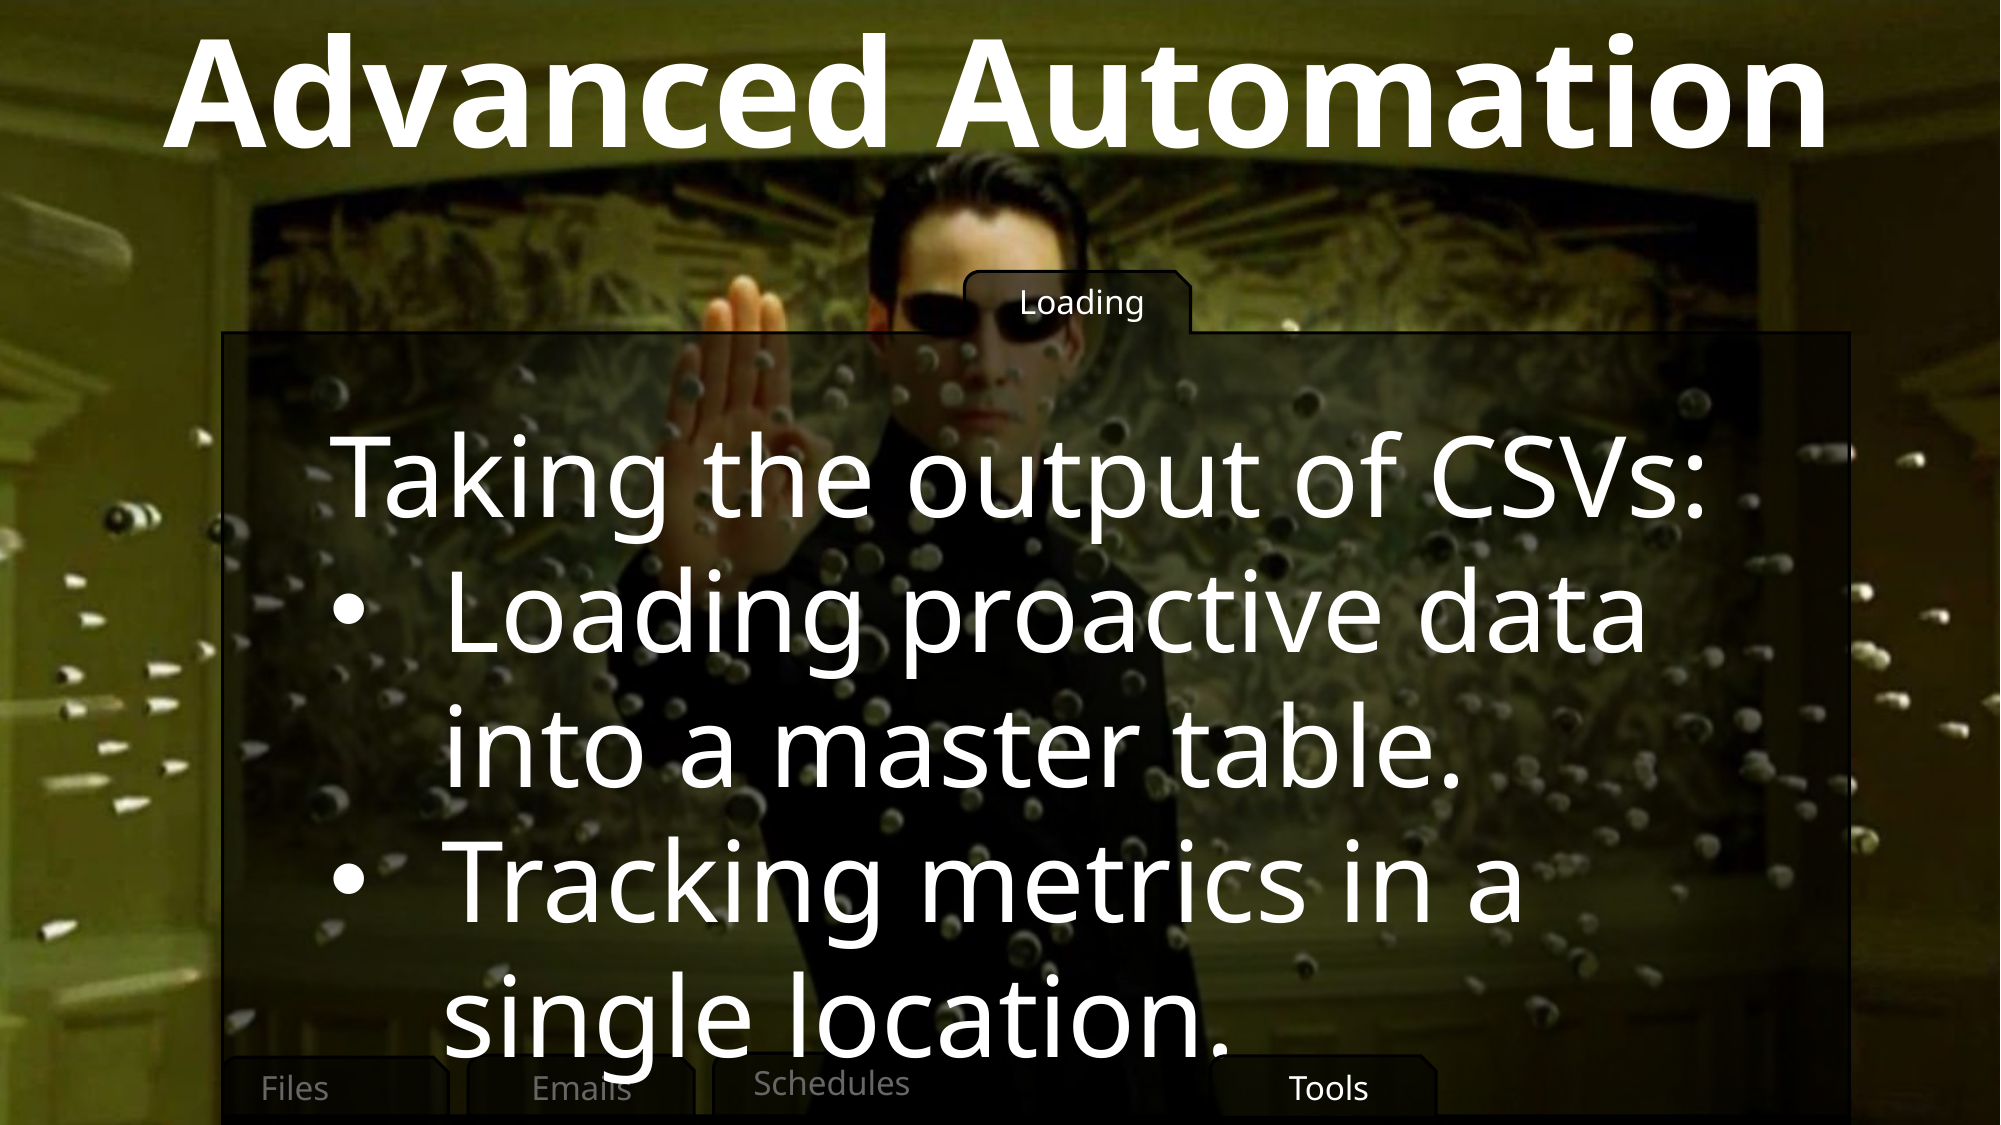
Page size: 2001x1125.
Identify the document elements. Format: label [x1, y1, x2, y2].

text_box [222, 270, 1850, 1055]
text_box [222, 1055, 1850, 1125]
picture [0, 0, 2000, 1125]
